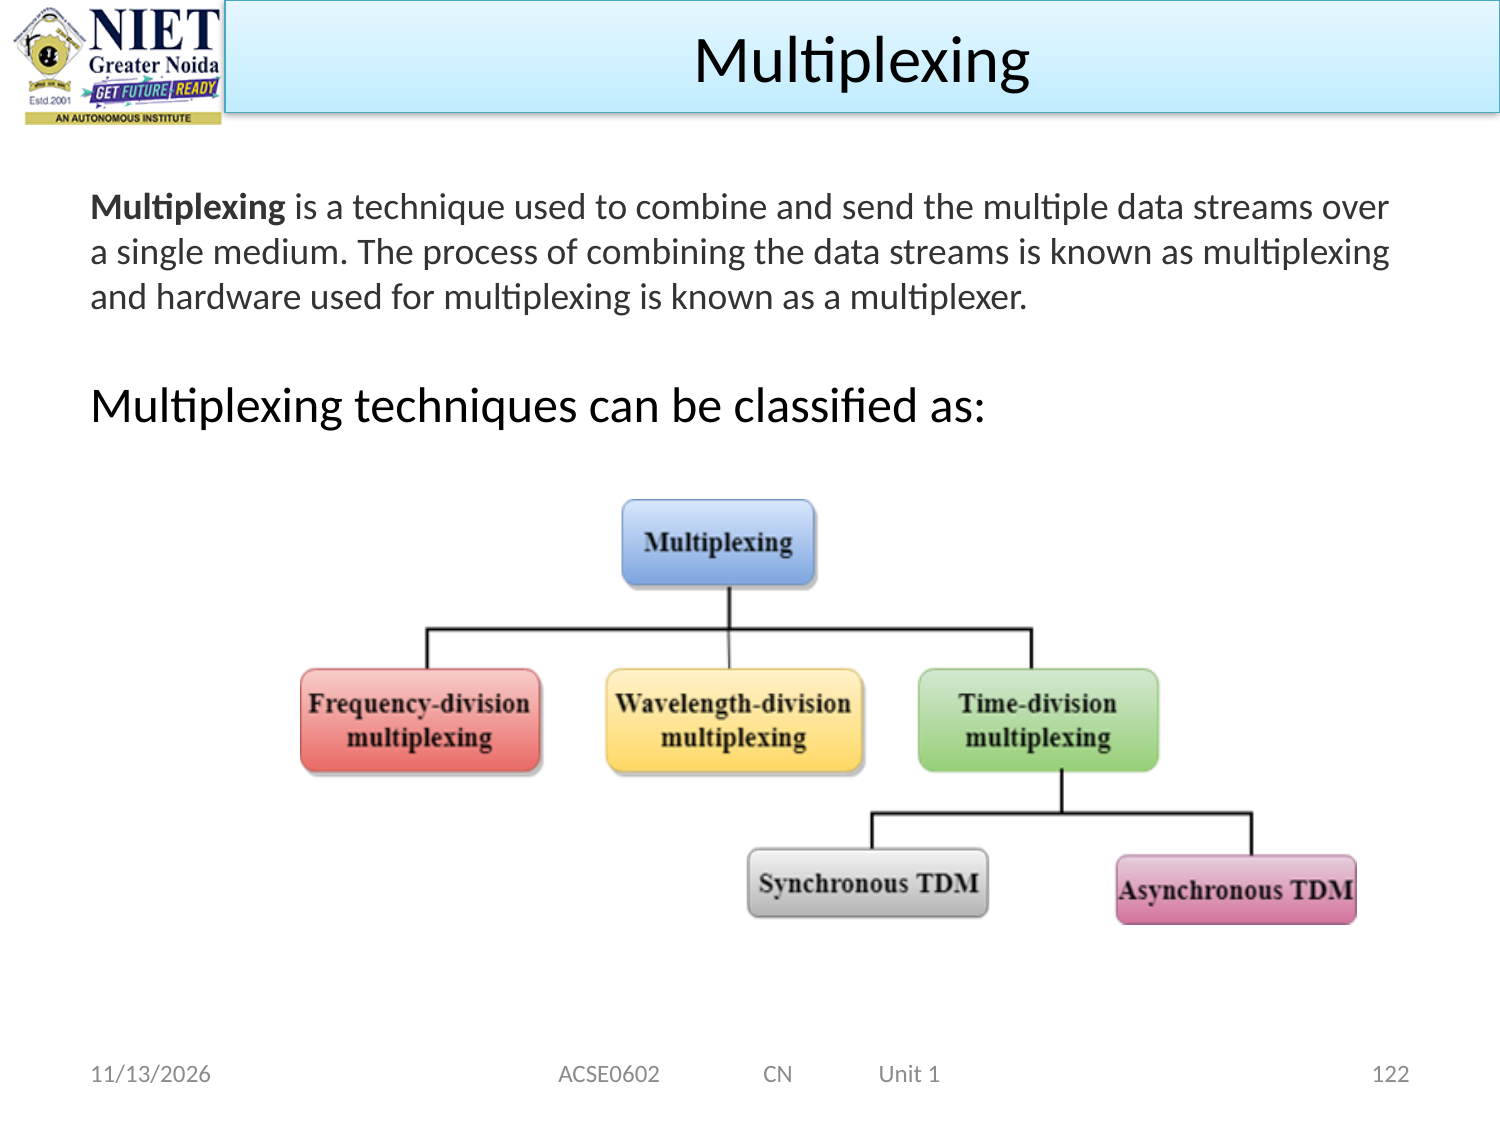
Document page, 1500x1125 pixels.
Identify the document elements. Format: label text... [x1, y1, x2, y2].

slide_number 122 [1074, 1042, 1425, 1103]
footer ACSE0602 CN Unit 1 [512, 1042, 988, 1103]
list Multiplexing is a technique used to combine and send the multiple data streams over a single medium. The process of combining the data streams is known as multiplexing and hardware used for multiplexing is known as a multiplexer. Multiplexing techniques can be classified as: [75, 174, 1425, 1005]
picture [13, 7, 222, 126]
picture [299, 499, 1357, 926]
text_box Multiplexing [224, 0, 1500, 113]
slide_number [75, 1042, 425, 1103]
